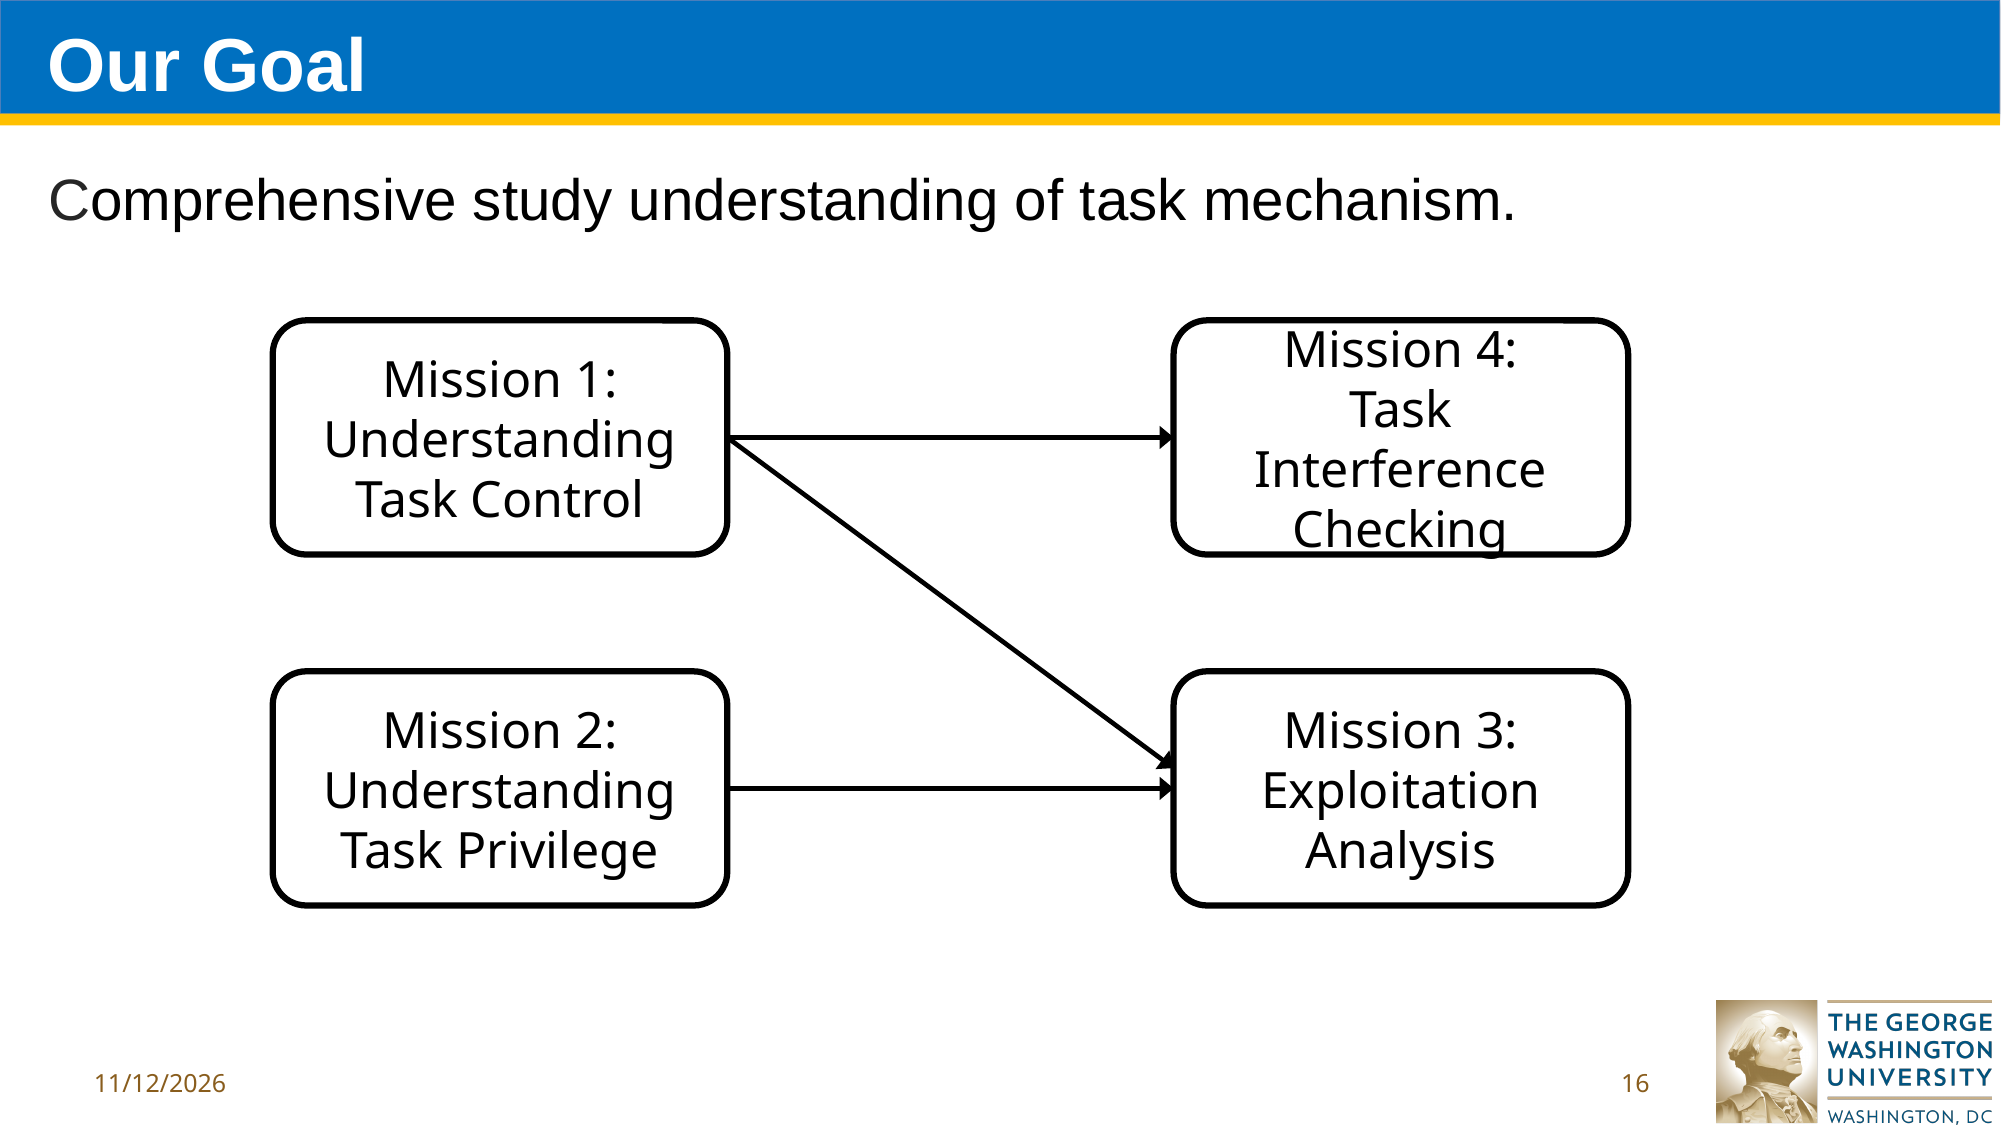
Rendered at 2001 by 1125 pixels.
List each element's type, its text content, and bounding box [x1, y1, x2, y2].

text_box Mission 3: Exploitation Analysis [1171, 669, 1630, 908]
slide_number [78, 1055, 546, 1115]
list Comprehensive study understanding of task mechanism. [33, 155, 1967, 974]
picture [1716, 1000, 1992, 1125]
slide_number 16 [1452, 1055, 1665, 1115]
text_box Mission 4: Task Interference Checking [1172, 318, 1630, 557]
title Our Goal [32, 0, 1758, 123]
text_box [726, 436, 1175, 769]
text_box Mission 2: Understanding Task Privilege [271, 669, 729, 908]
text_box Mission 1: Understanding Task Control [271, 318, 729, 557]
